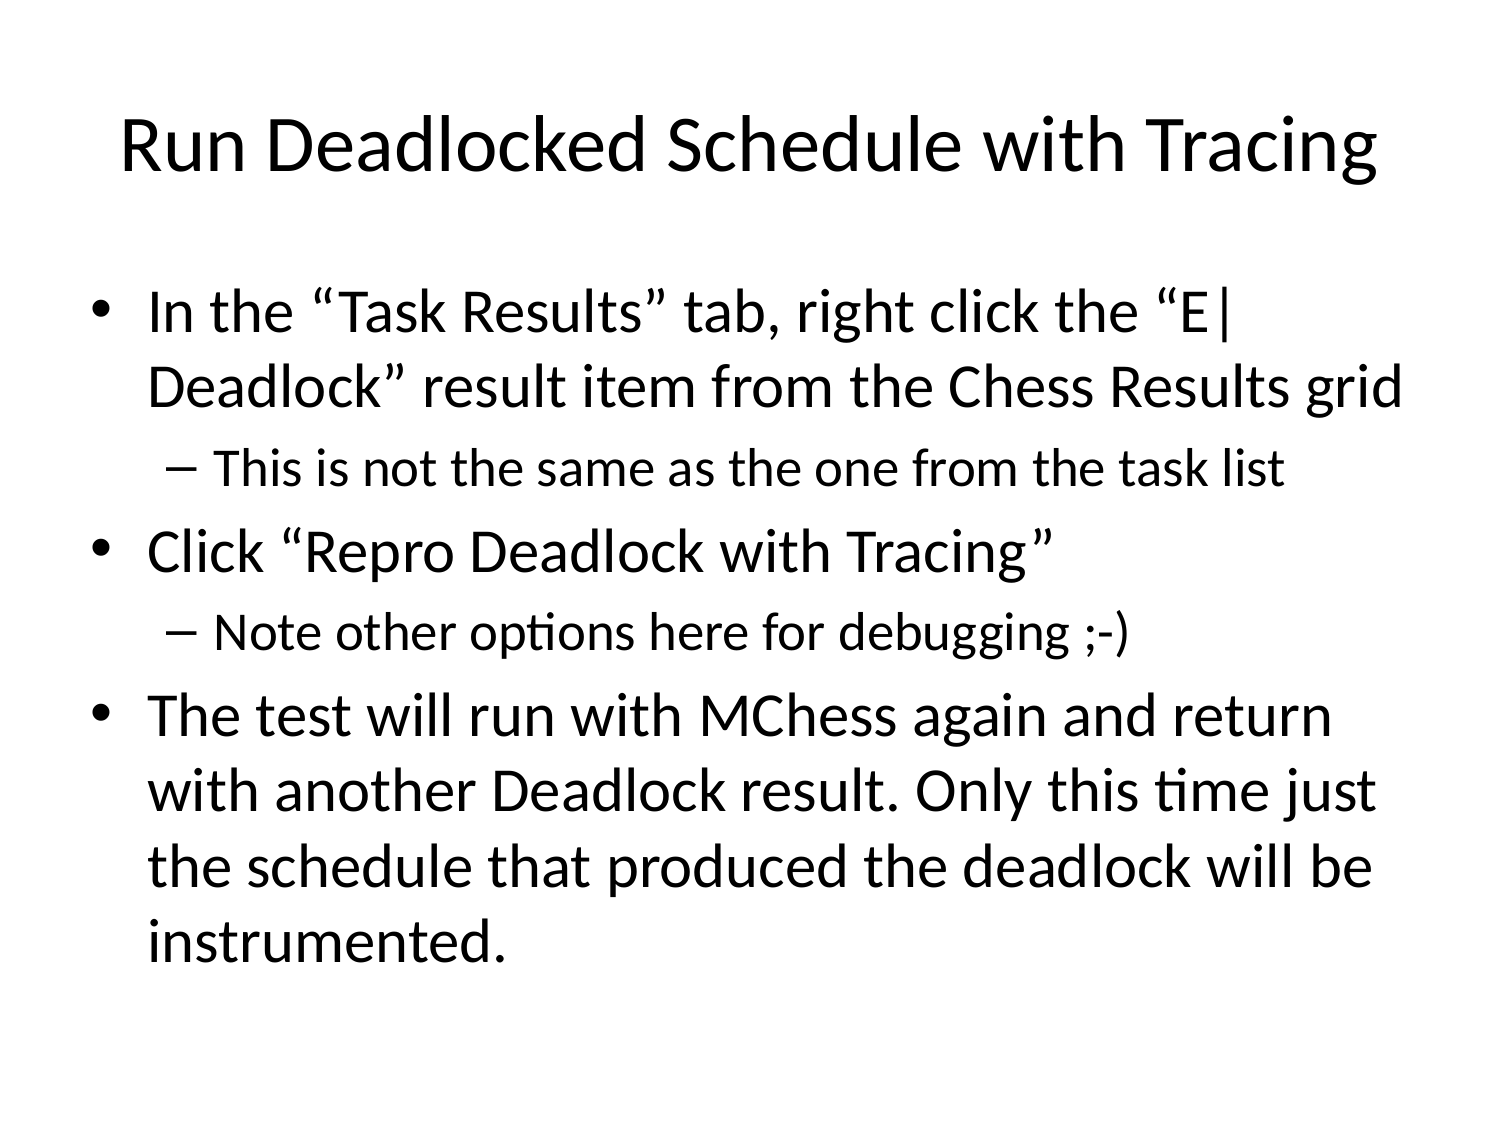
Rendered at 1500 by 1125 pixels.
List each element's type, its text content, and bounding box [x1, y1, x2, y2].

title Run Deadlocked Schedule with Tracing [75, 45, 1425, 233]
list In the “Task Results” tab, right click the “E|Deadlock” result item from the Chess Results grid This is not the same as the one from the task list Click “Repro Deadlock with Tracing” Note other options here for debugging ;-) The test will run with MChess again and return with another Deadlock result. Only this time just the schedule that produced the deadlock will be instrumented. [75, 262, 1425, 1005]
